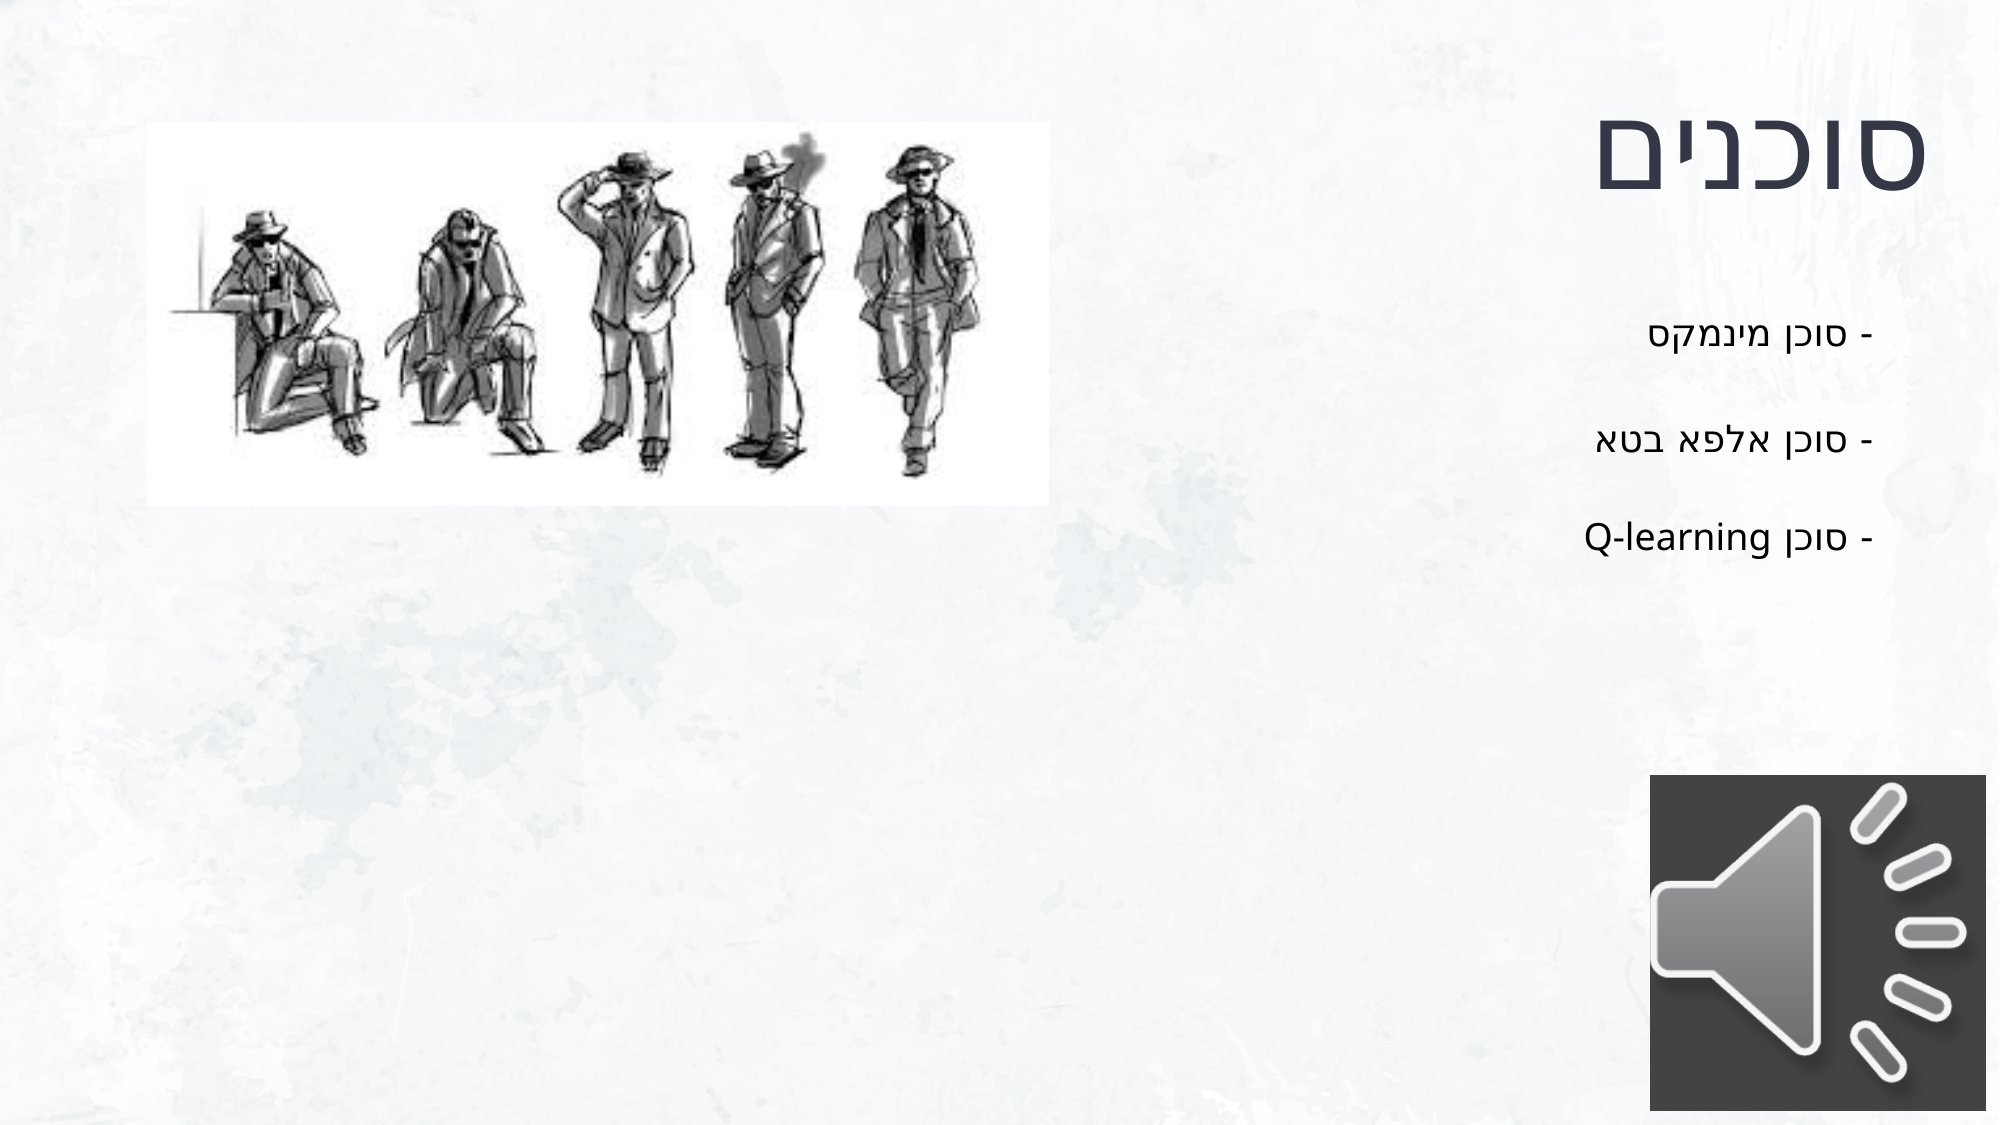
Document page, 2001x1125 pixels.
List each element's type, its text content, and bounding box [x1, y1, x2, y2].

text_box - סוכן אלפא בטא [1492, 407, 1889, 468]
picture [0, 0, 2000, 1125]
title סוכנים [261, 27, 1947, 212]
text_box - סוכן Q-learning [1492, 505, 1889, 566]
text_box - סוכן מינמקס [1492, 301, 1889, 362]
